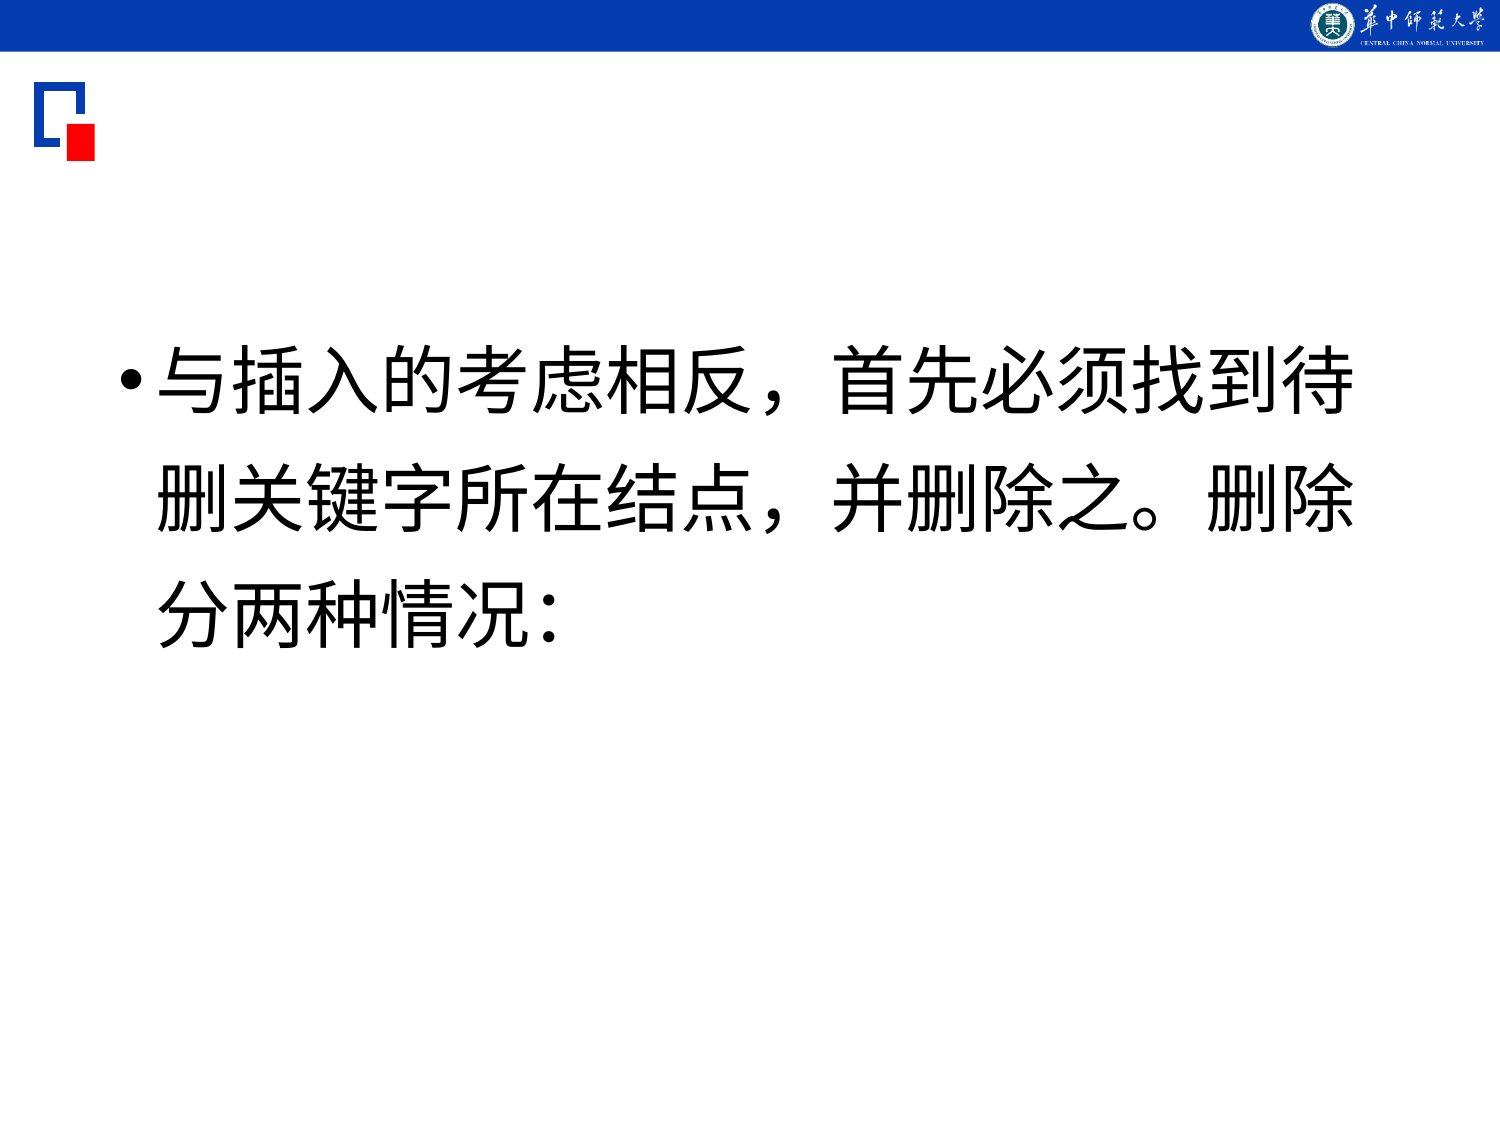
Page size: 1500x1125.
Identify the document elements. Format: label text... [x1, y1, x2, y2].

picture [1310, 2, 1486, 48]
list 与插入的考虑相反，首先必须找到待删关键字所在结点，并删除之。删除分两种情况： [103, 299, 1397, 1014]
